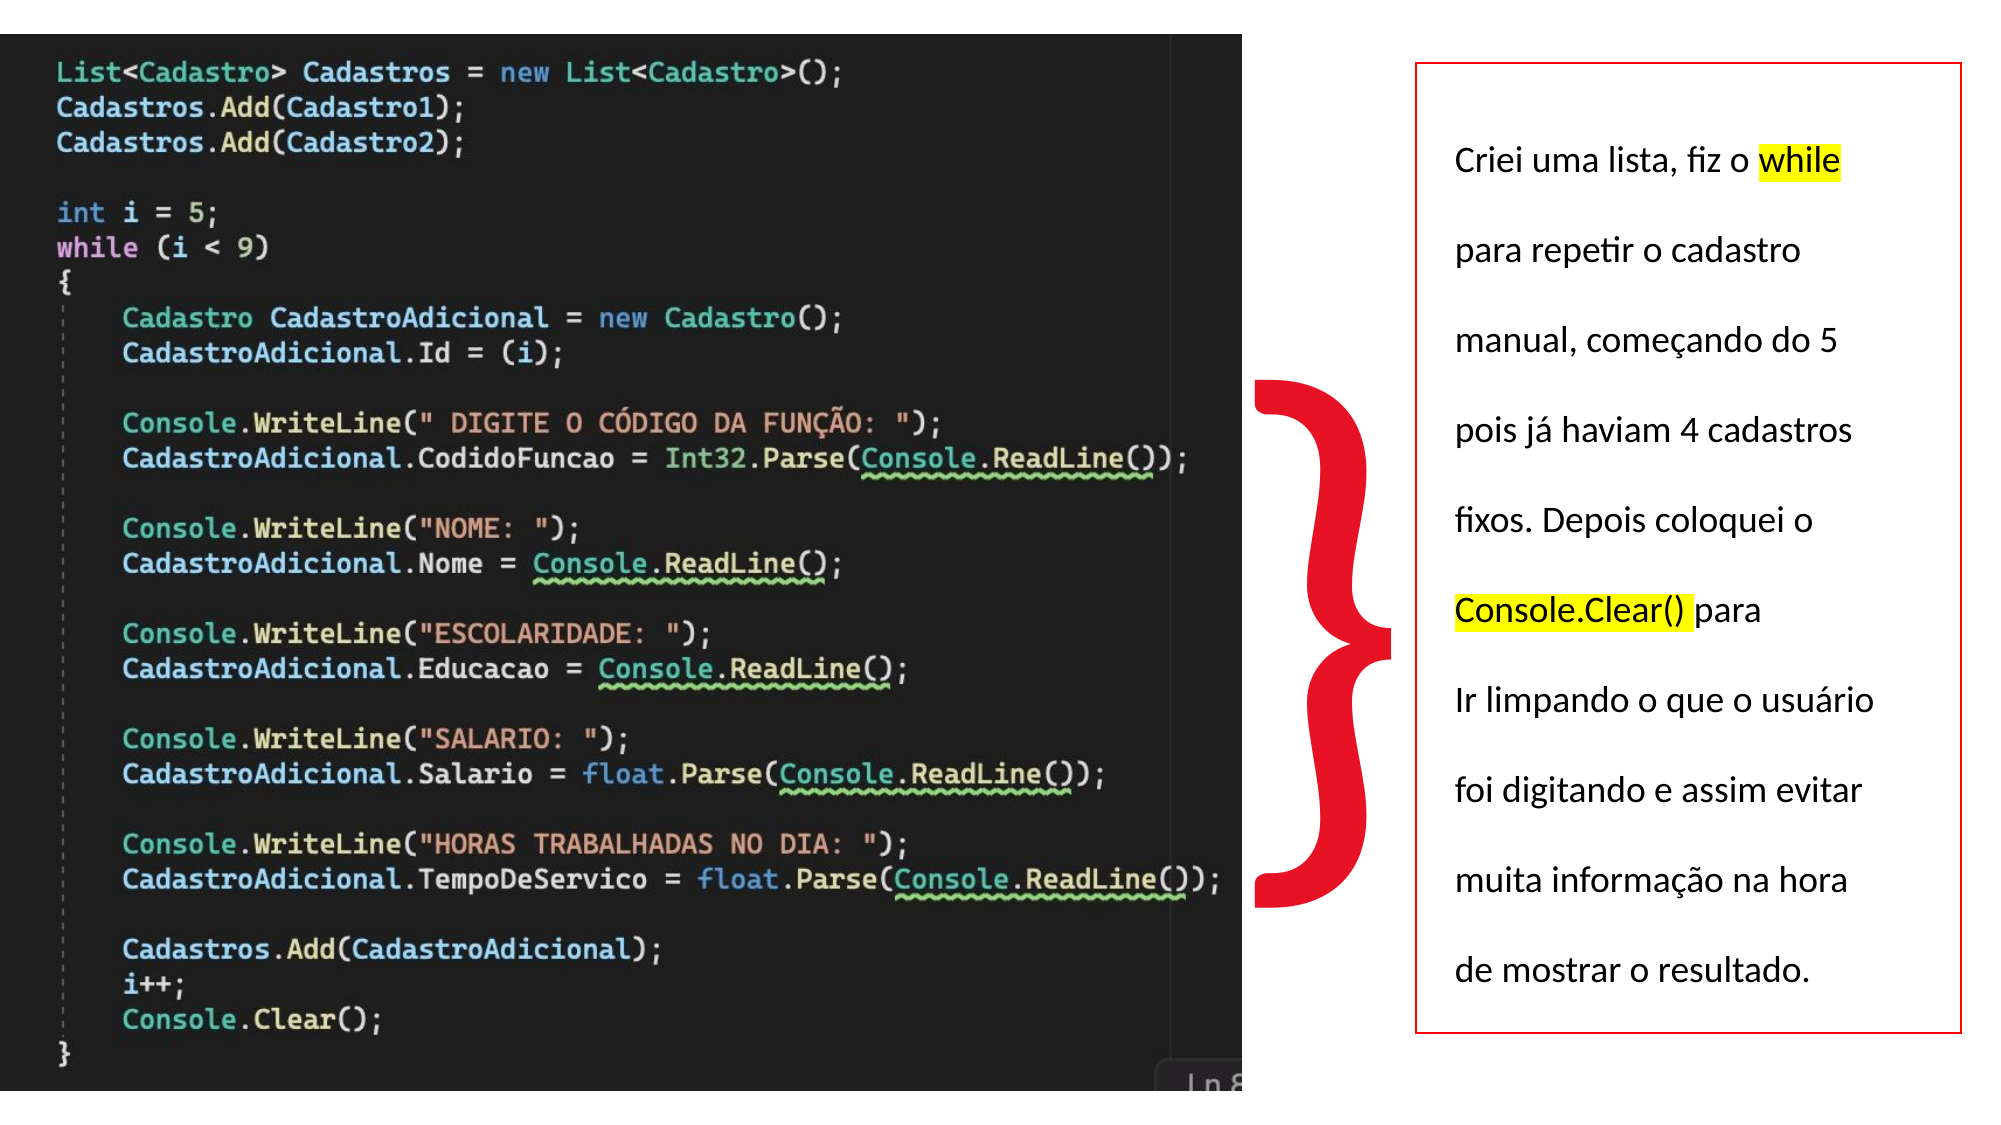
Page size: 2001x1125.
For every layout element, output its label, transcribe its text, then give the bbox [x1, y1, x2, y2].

text_box [1415, 62, 1962, 1034]
picture [0, 34, 1242, 1091]
text_box Criei uma lista, fiz o while para repetir o cadastro manual, começando do 5 pois já haviam 4 cadastros fixos. Depois coloquei o Console.Clear() para Ir limpando o que o usuário foi digitando e assim evitar muita informação na hora de mostrar o resultado. [1440, 82, 1927, 1065]
text_box } [1242, 202, 1440, 955]
